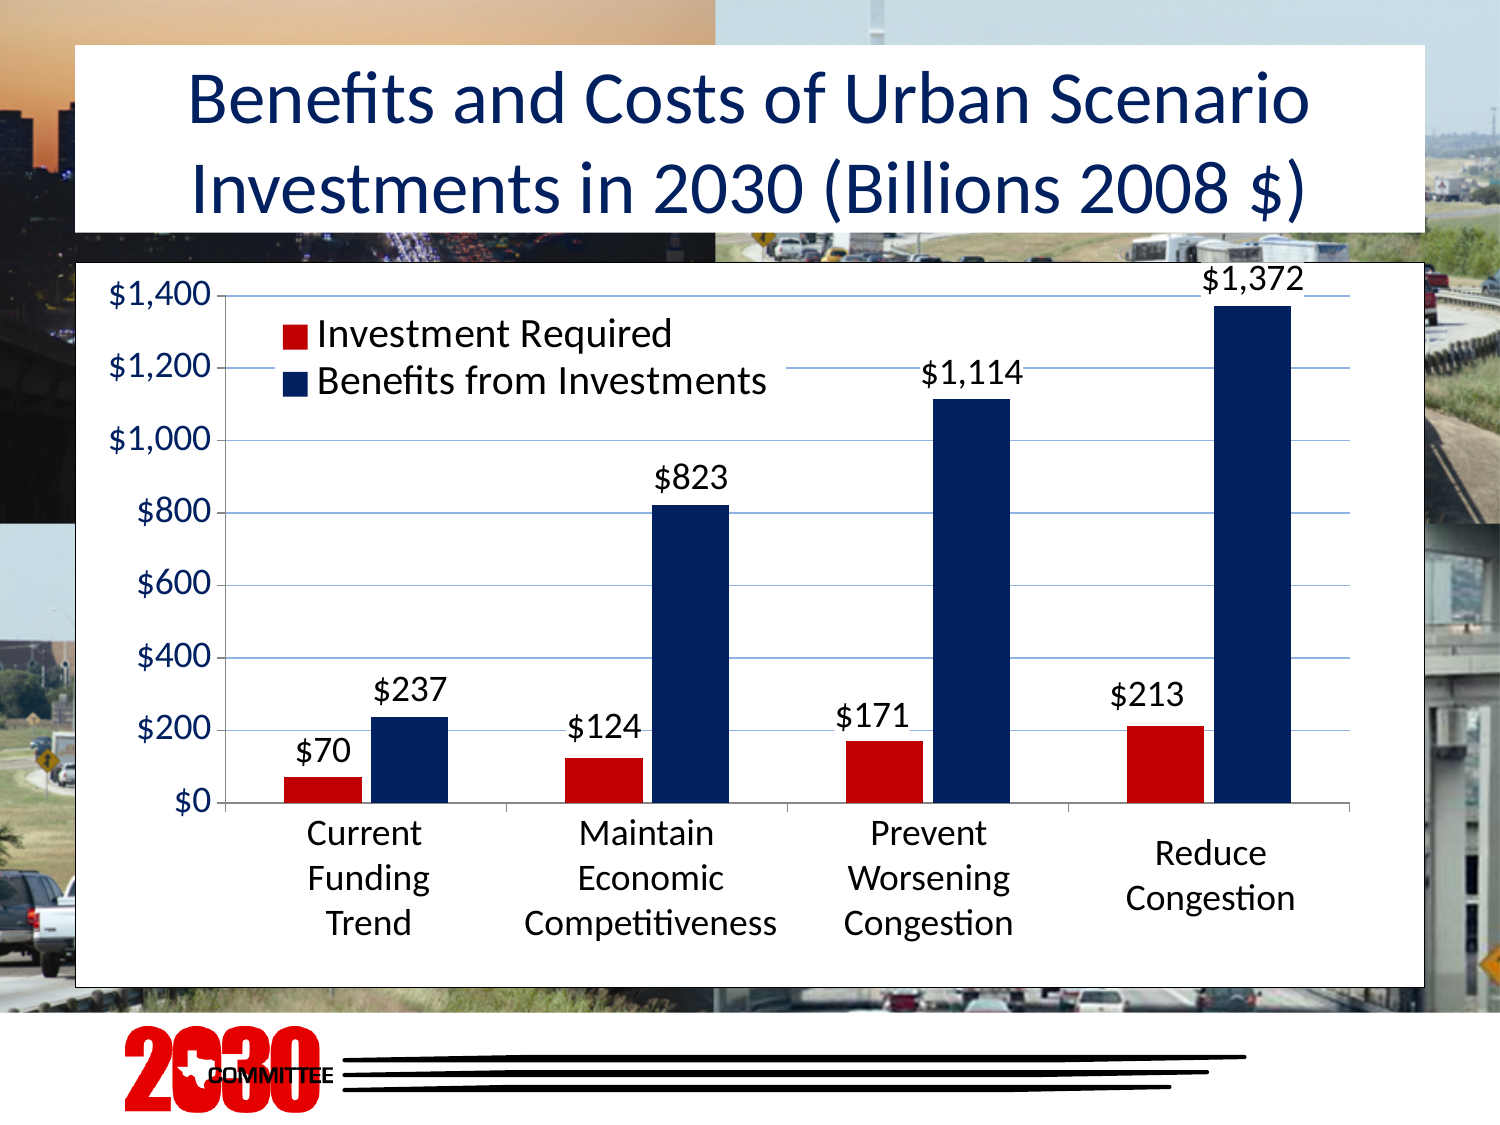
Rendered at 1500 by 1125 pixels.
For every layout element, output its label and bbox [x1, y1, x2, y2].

text_box [0, 1012, 1500, 1125]
picture [0, 0, 1500, 1012]
chart [74, 262, 1426, 988]
